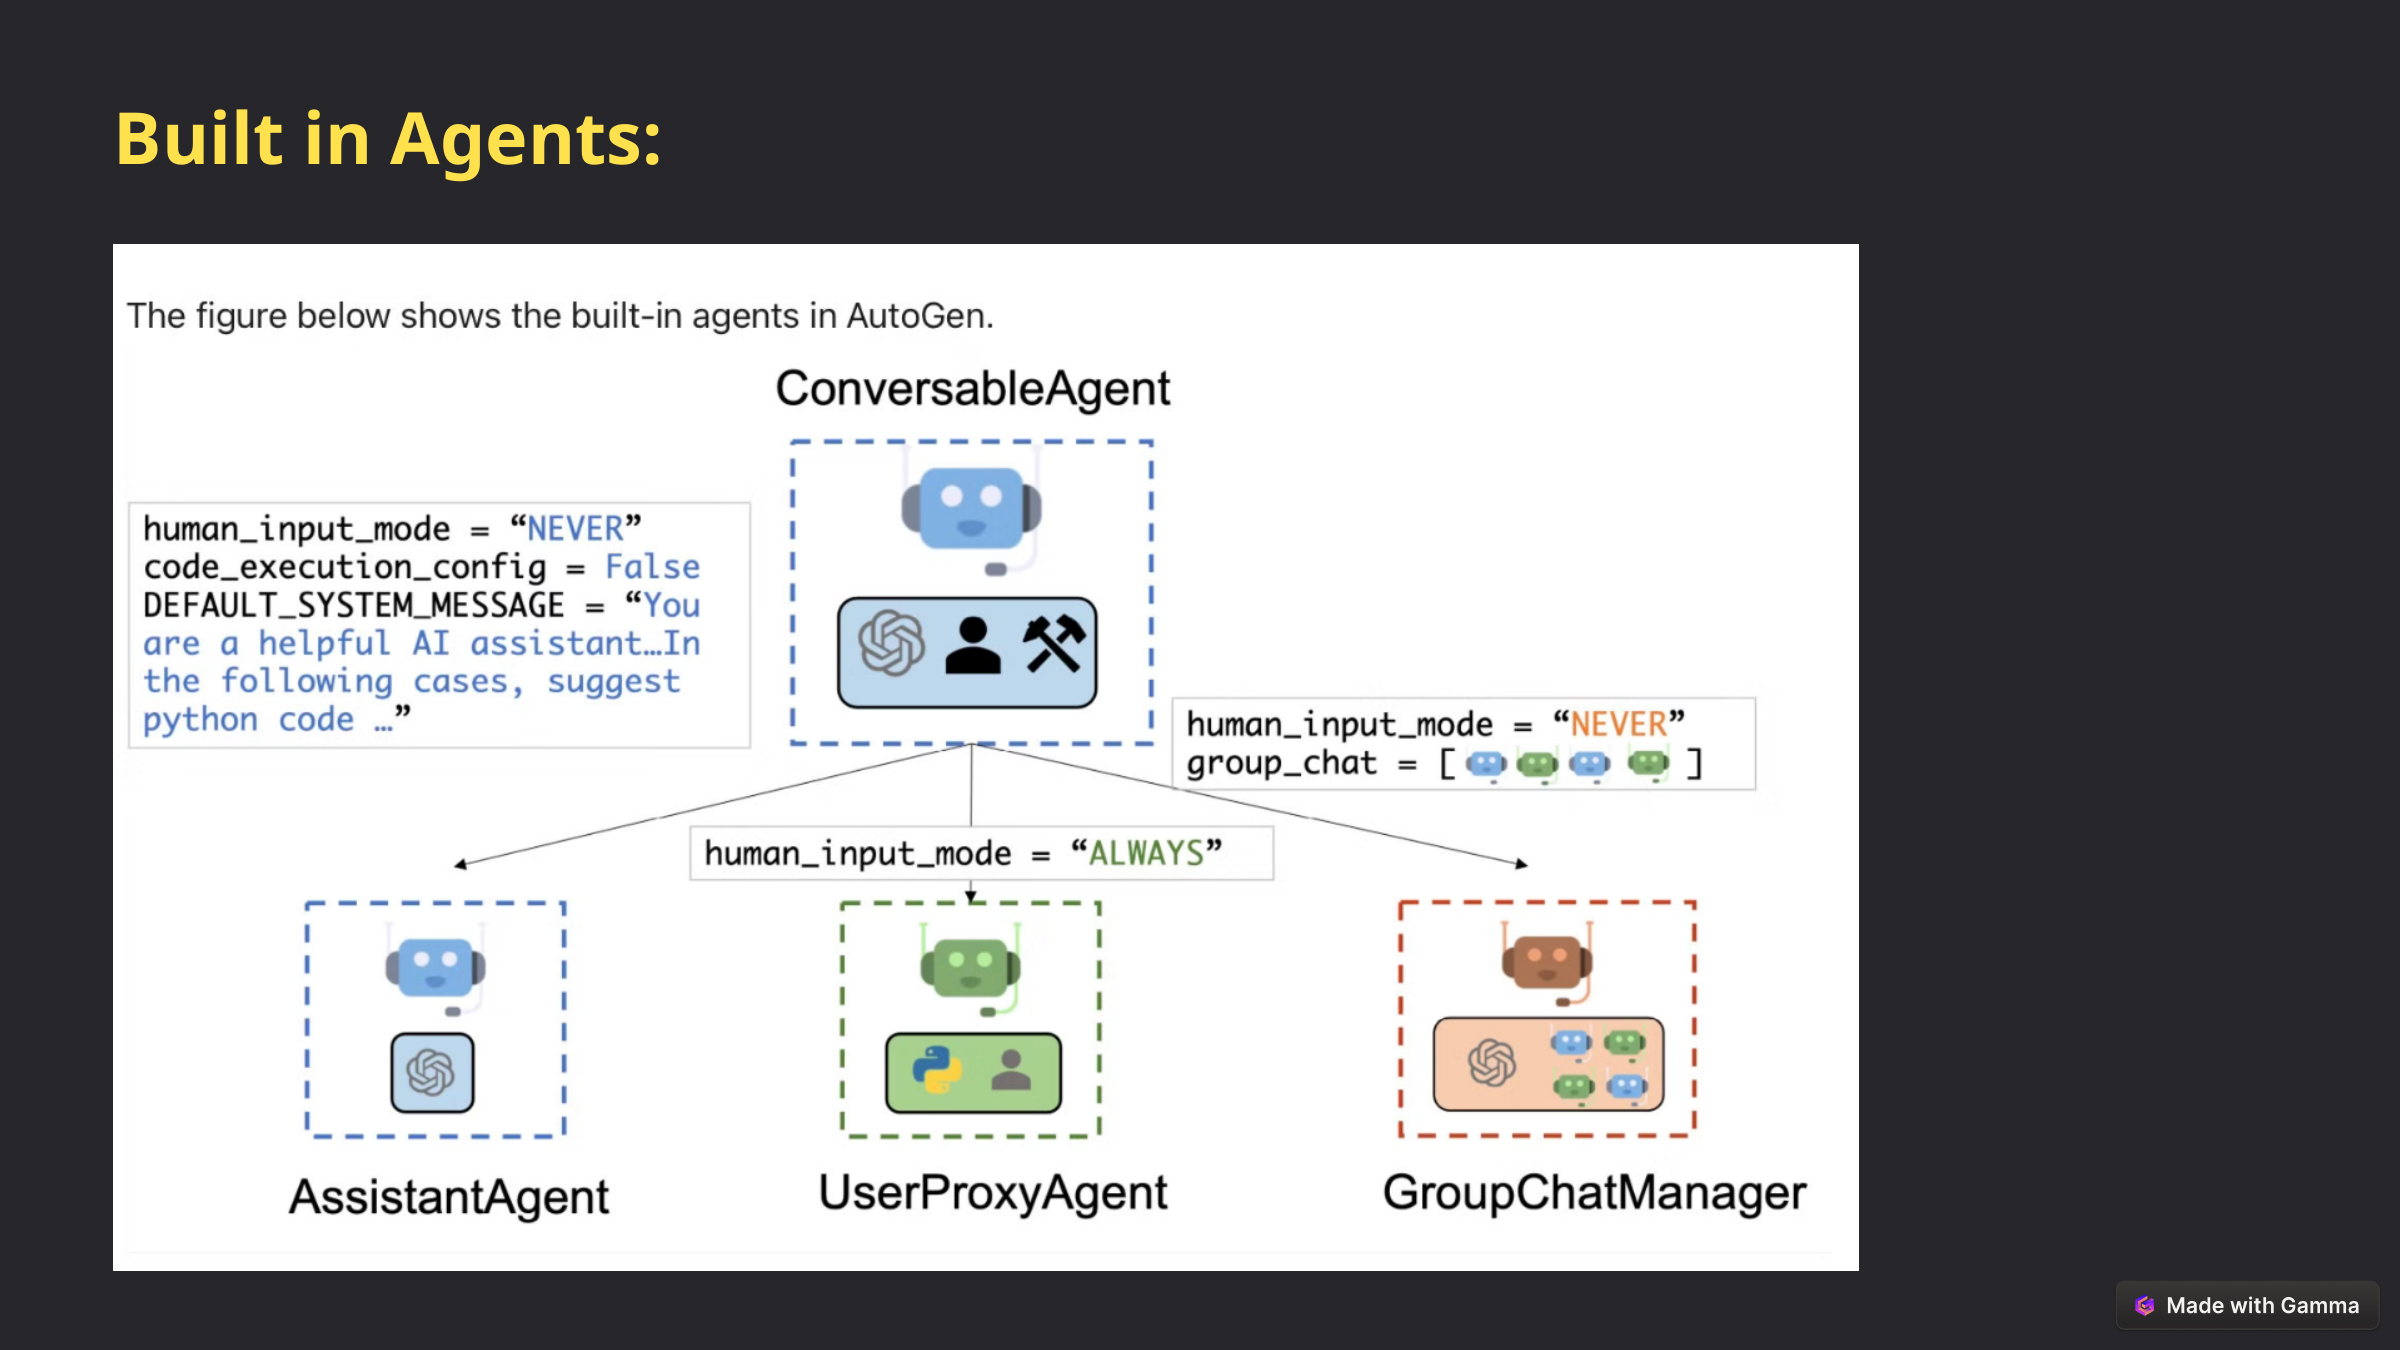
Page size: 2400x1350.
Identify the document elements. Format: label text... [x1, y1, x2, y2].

picture [2106, 1271, 2389, 1339]
picture [113, 244, 1859, 1271]
text_box Built in Agents: [113, 89, 837, 180]
